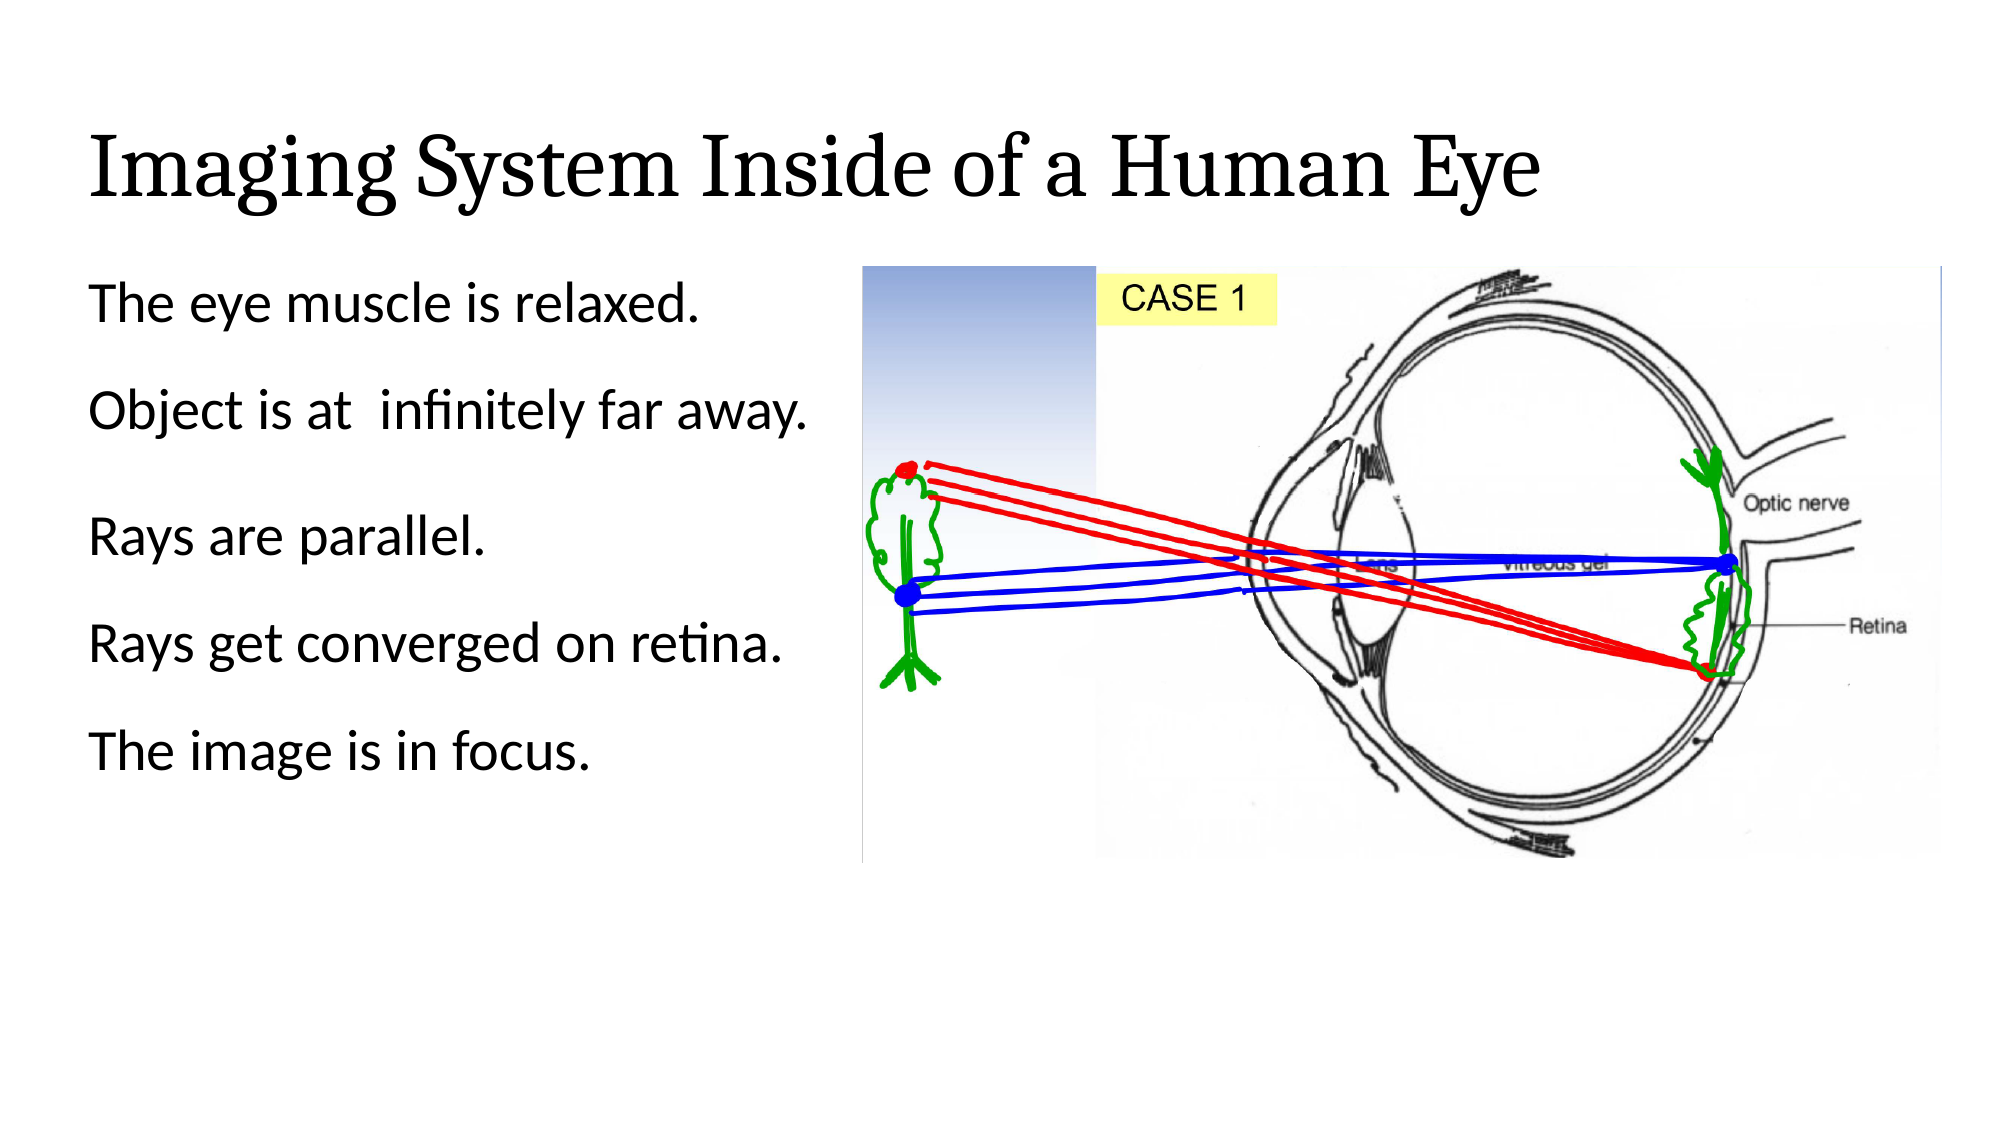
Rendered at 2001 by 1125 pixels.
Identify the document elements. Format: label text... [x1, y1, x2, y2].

list The eye muscle is relaxed. Object is at infinitely far away. Rays are parallel. Rays get converged on retina. The image is in focus. [68, 252, 847, 1008]
picture [862, 266, 1942, 864]
title Imaging System Inside of a Human Eye [68, 97, 1932, 223]
